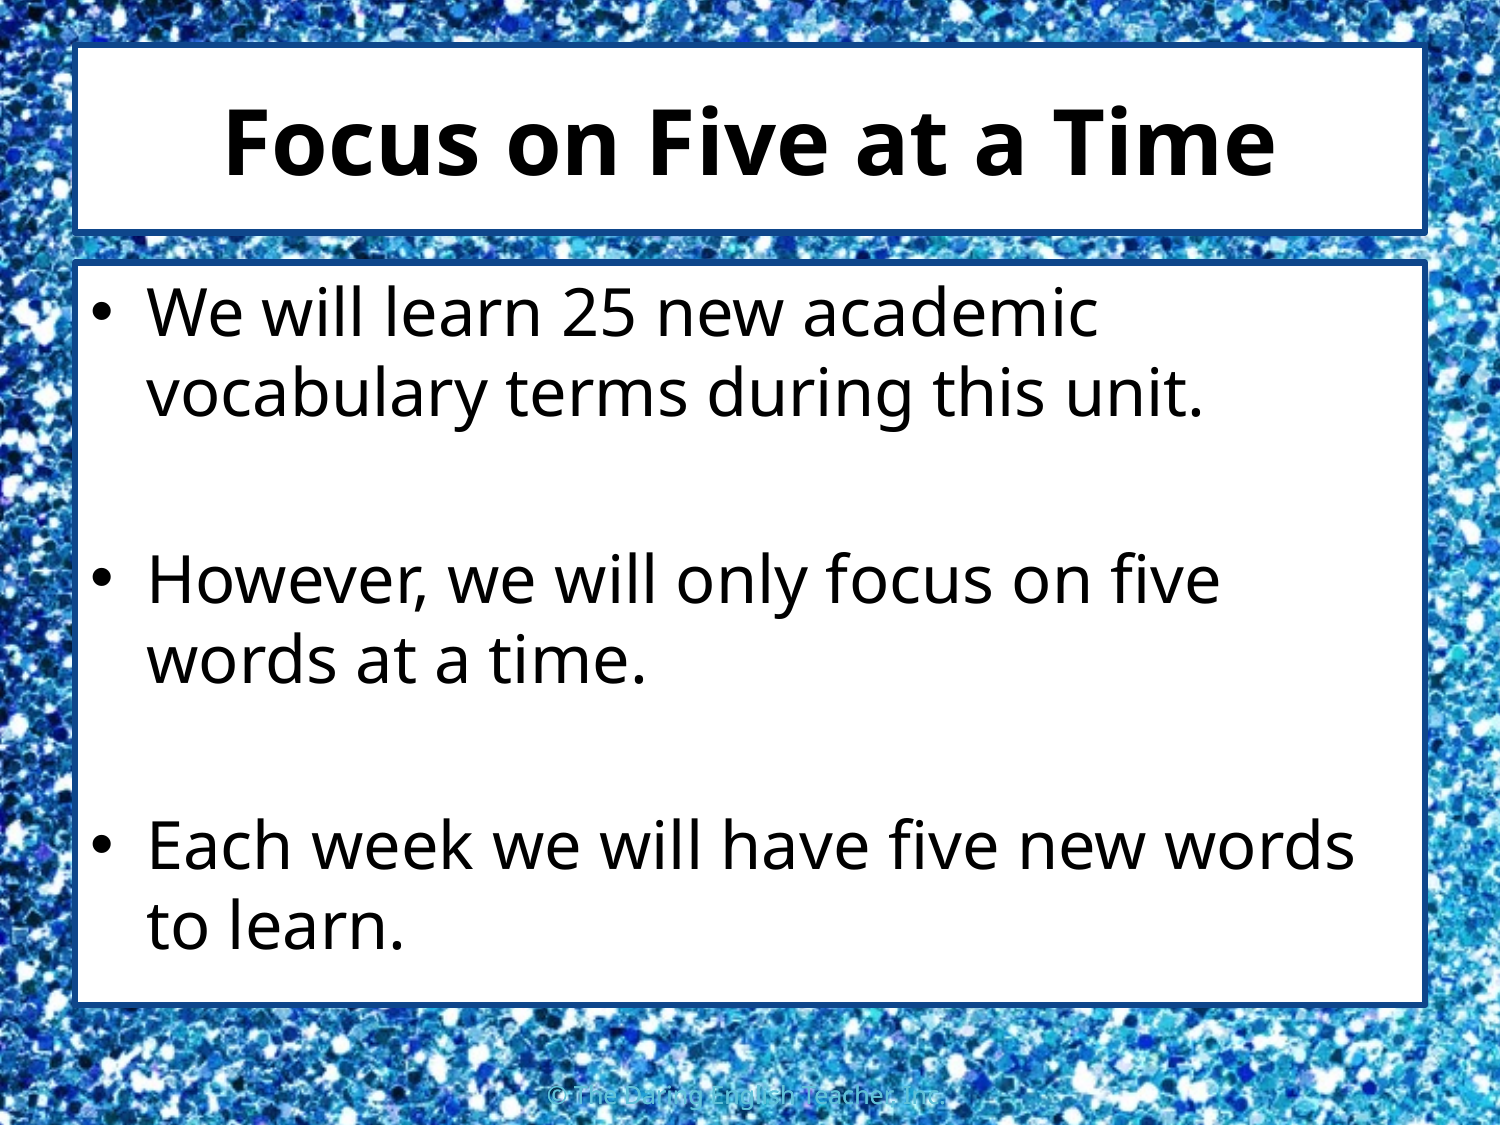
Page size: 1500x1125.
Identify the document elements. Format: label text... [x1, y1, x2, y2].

list We will learn 25 new academic vocabulary terms during this unit. However, we will only focus on five words at a time. Each week we will have five new words to learn. [72, 259, 1428, 1008]
picture [0, 0, 1500, 1125]
title Focus on Five at a Time [72, 42, 1428, 236]
